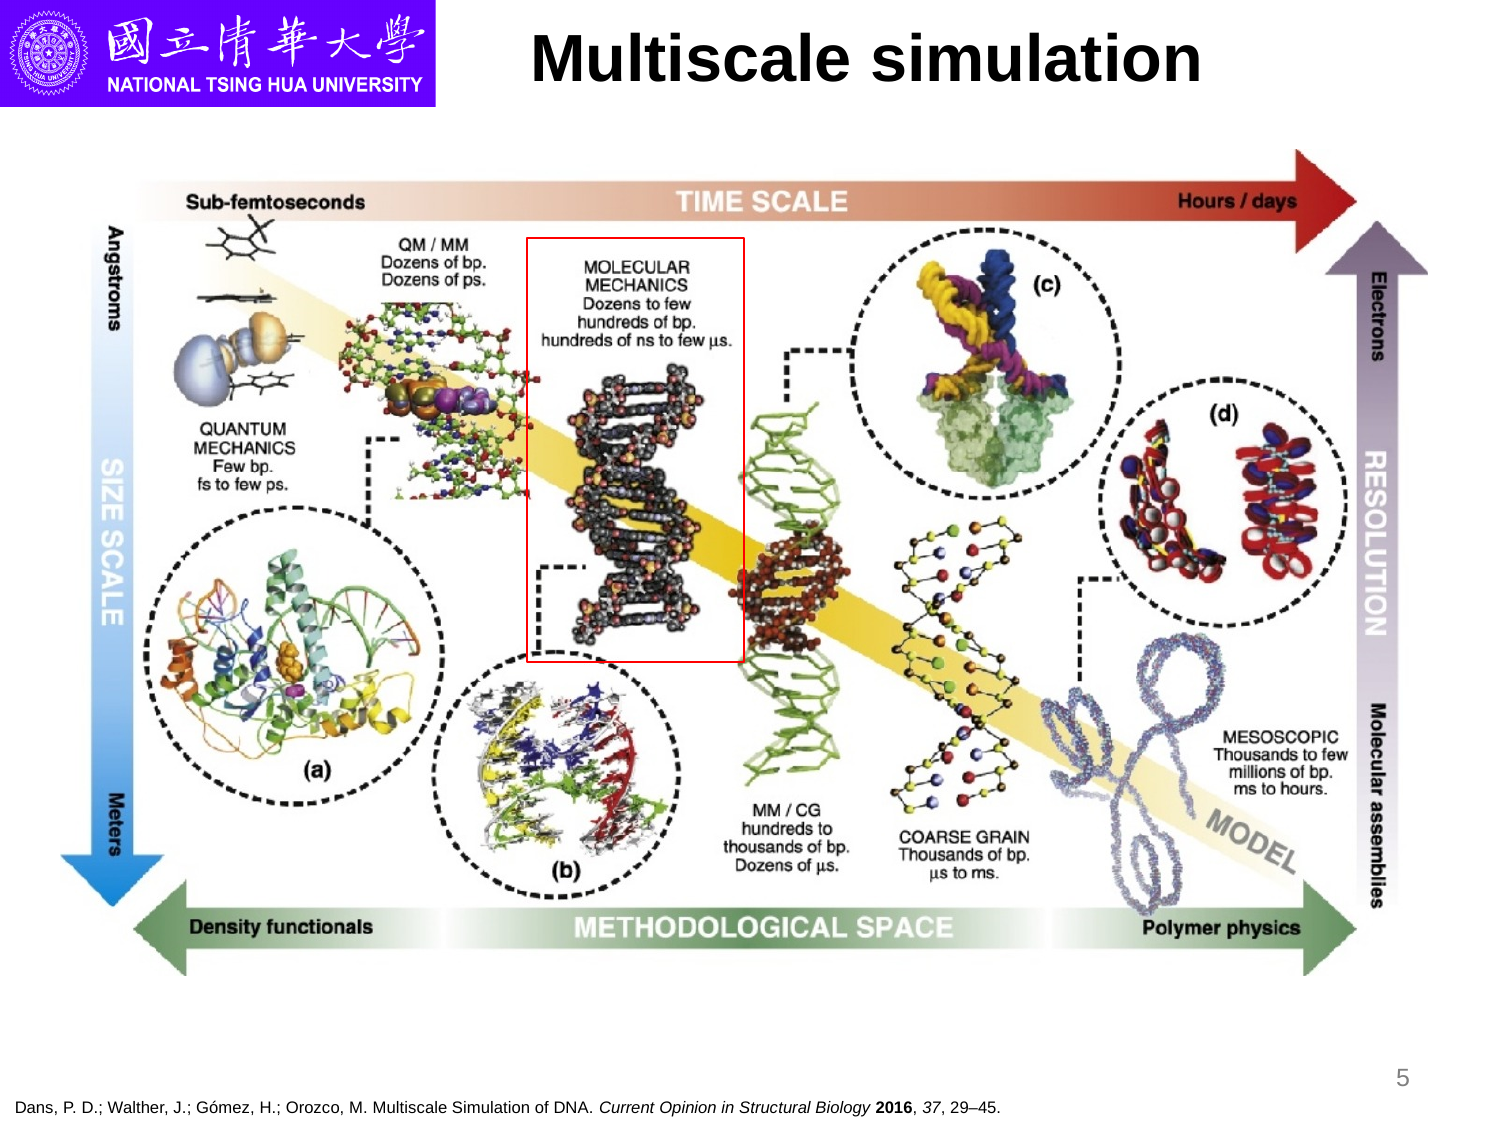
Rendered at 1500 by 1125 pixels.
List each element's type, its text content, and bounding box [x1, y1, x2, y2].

slide_number 5 [1308, 1050, 1425, 1103]
picture [59, 149, 1429, 976]
picture [0, 0, 436, 107]
title Multiscale simulation [515, 0, 1425, 107]
text_box Dans, P. D.; Walther, J.; Gómez, H.; Orozco, M. Multiscale Simulation of DNA. Current Opinion in Structural Biology 2016, 37, 29–45. [0, 1089, 1023, 1125]
